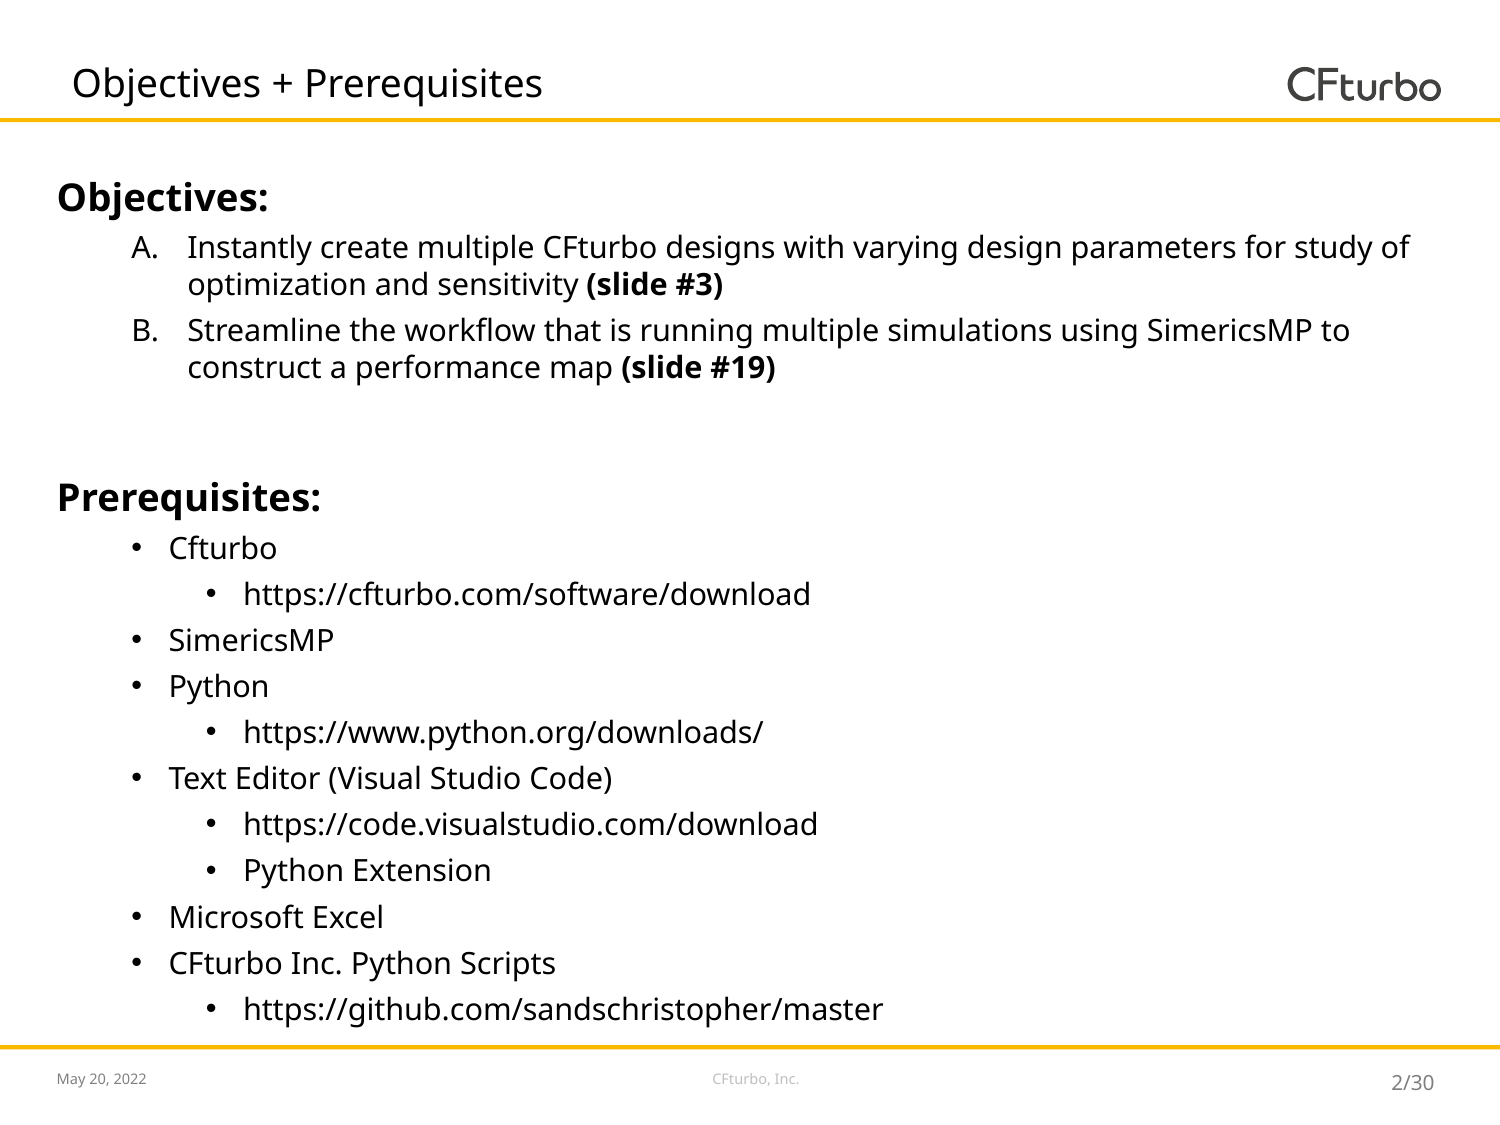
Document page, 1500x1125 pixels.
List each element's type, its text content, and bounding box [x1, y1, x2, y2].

title Objectives + Prerequisites [56, 56, 1270, 114]
footer CFturbo, Inc. [372, 1070, 1140, 1090]
list Objectives: Instantly create multiple CFturbo designs with varying design parameters for study of optimization and sensitivity (slide #3) Streamline the workflow that is running multiple simulations using SimericsMP to construct a performance map (slide #19) Prerequisites: Cfturbo https://cfturbo.com/software/download SimericsMP Python https://www.python.org/downloads/ Text Editor (Visual Studio Code) https://code.visualstudio.com/download Python Extension Microsoft Excel CFturbo Inc. Python Scripts https://github.com/sandschristopher/master [56, 172, 1435, 1029]
